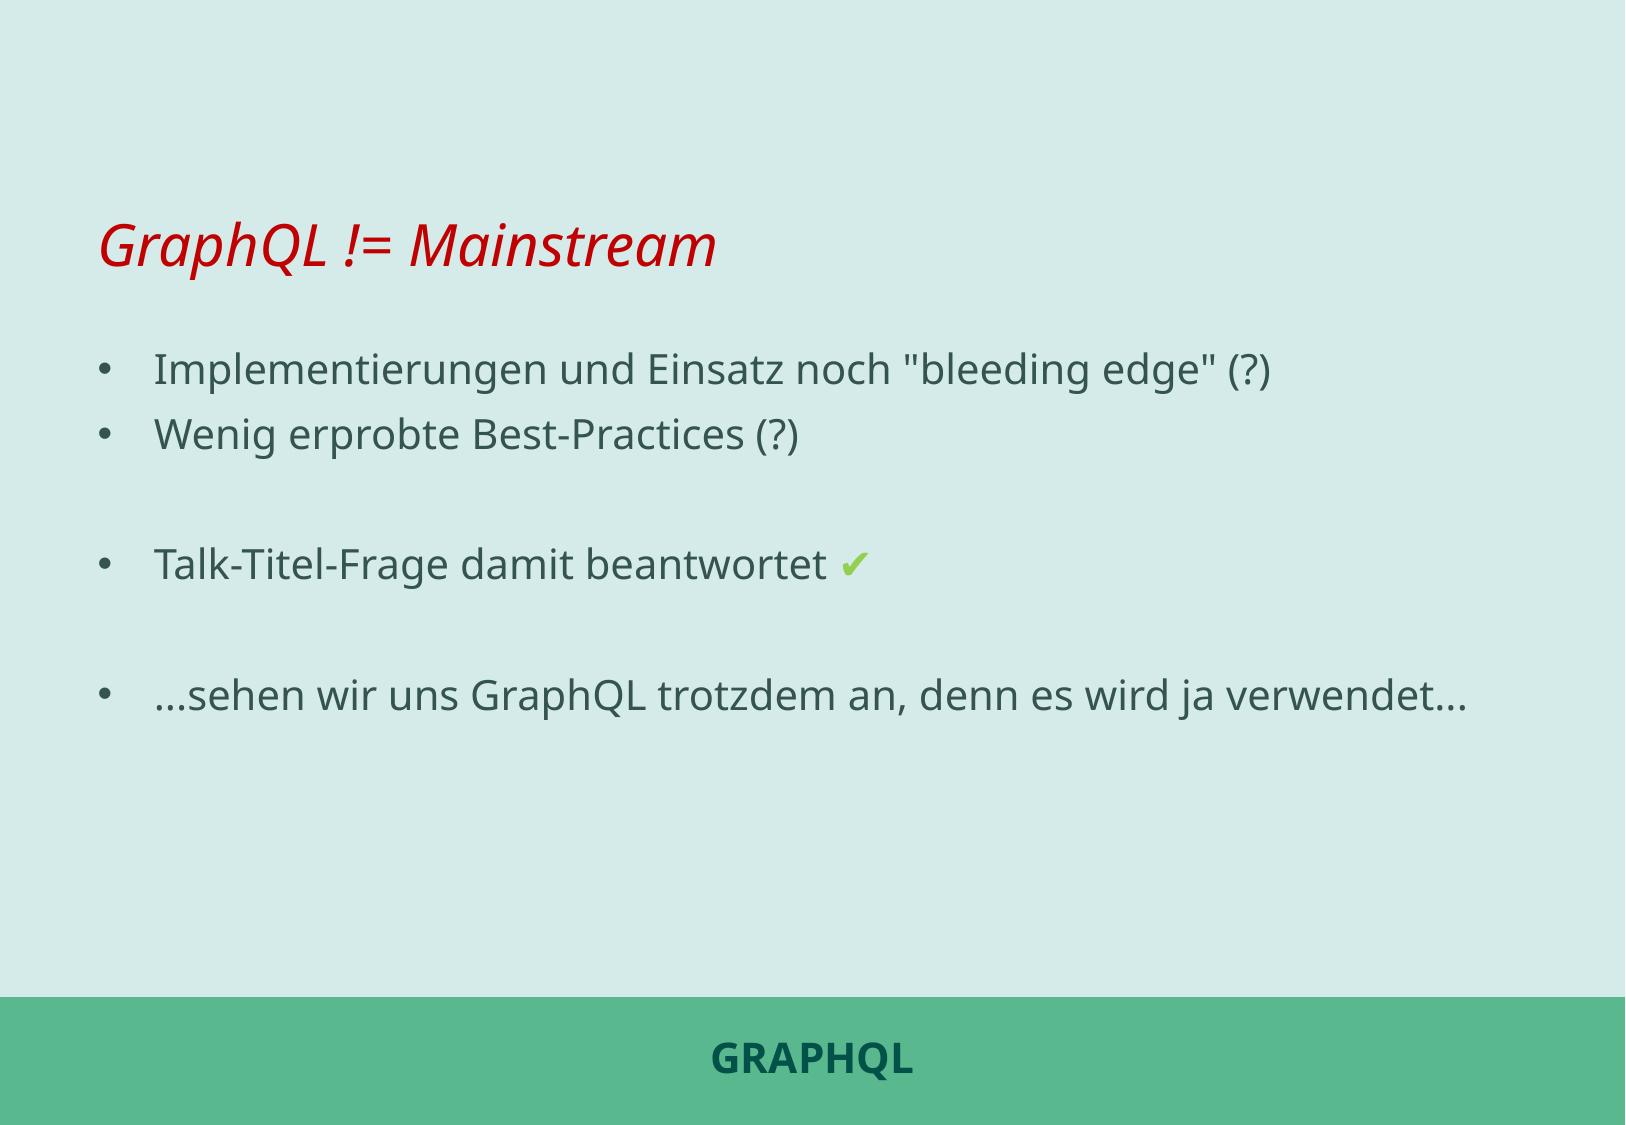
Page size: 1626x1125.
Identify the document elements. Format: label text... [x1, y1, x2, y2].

title GraphQL [0, 995, 1625, 1125]
text_box GraphQL != Mainstream Implementierungen und Einsatz noch "bleeding edge" (?) Wenig erprobte Best-Practices (?) Talk-Titel-Frage damit beantwortet ✔ ...sehen wir uns GraphQL trotzdem an, denn es wird ja verwendet... [82, 200, 1543, 967]
